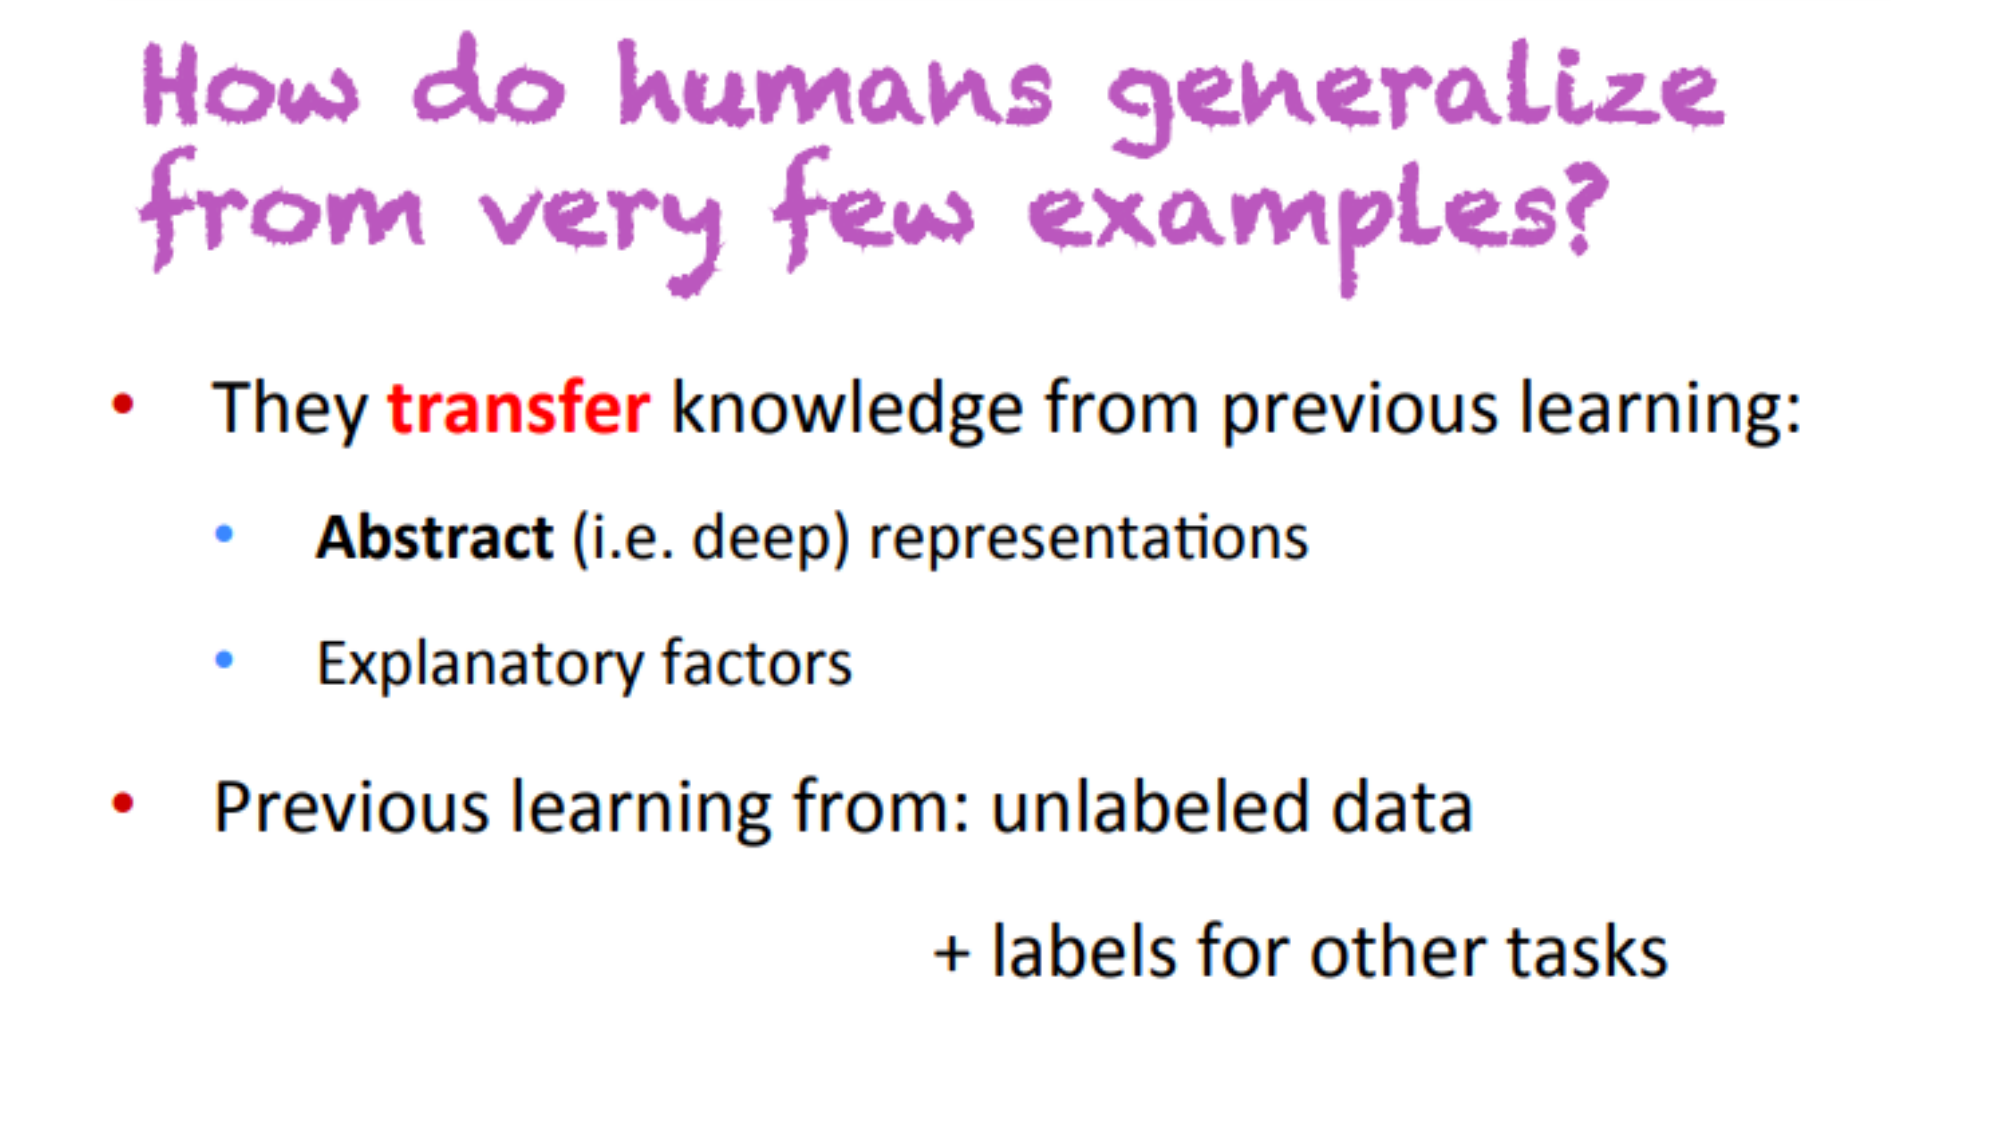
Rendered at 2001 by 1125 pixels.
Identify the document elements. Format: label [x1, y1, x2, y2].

picture [107, 0, 1891, 1068]
